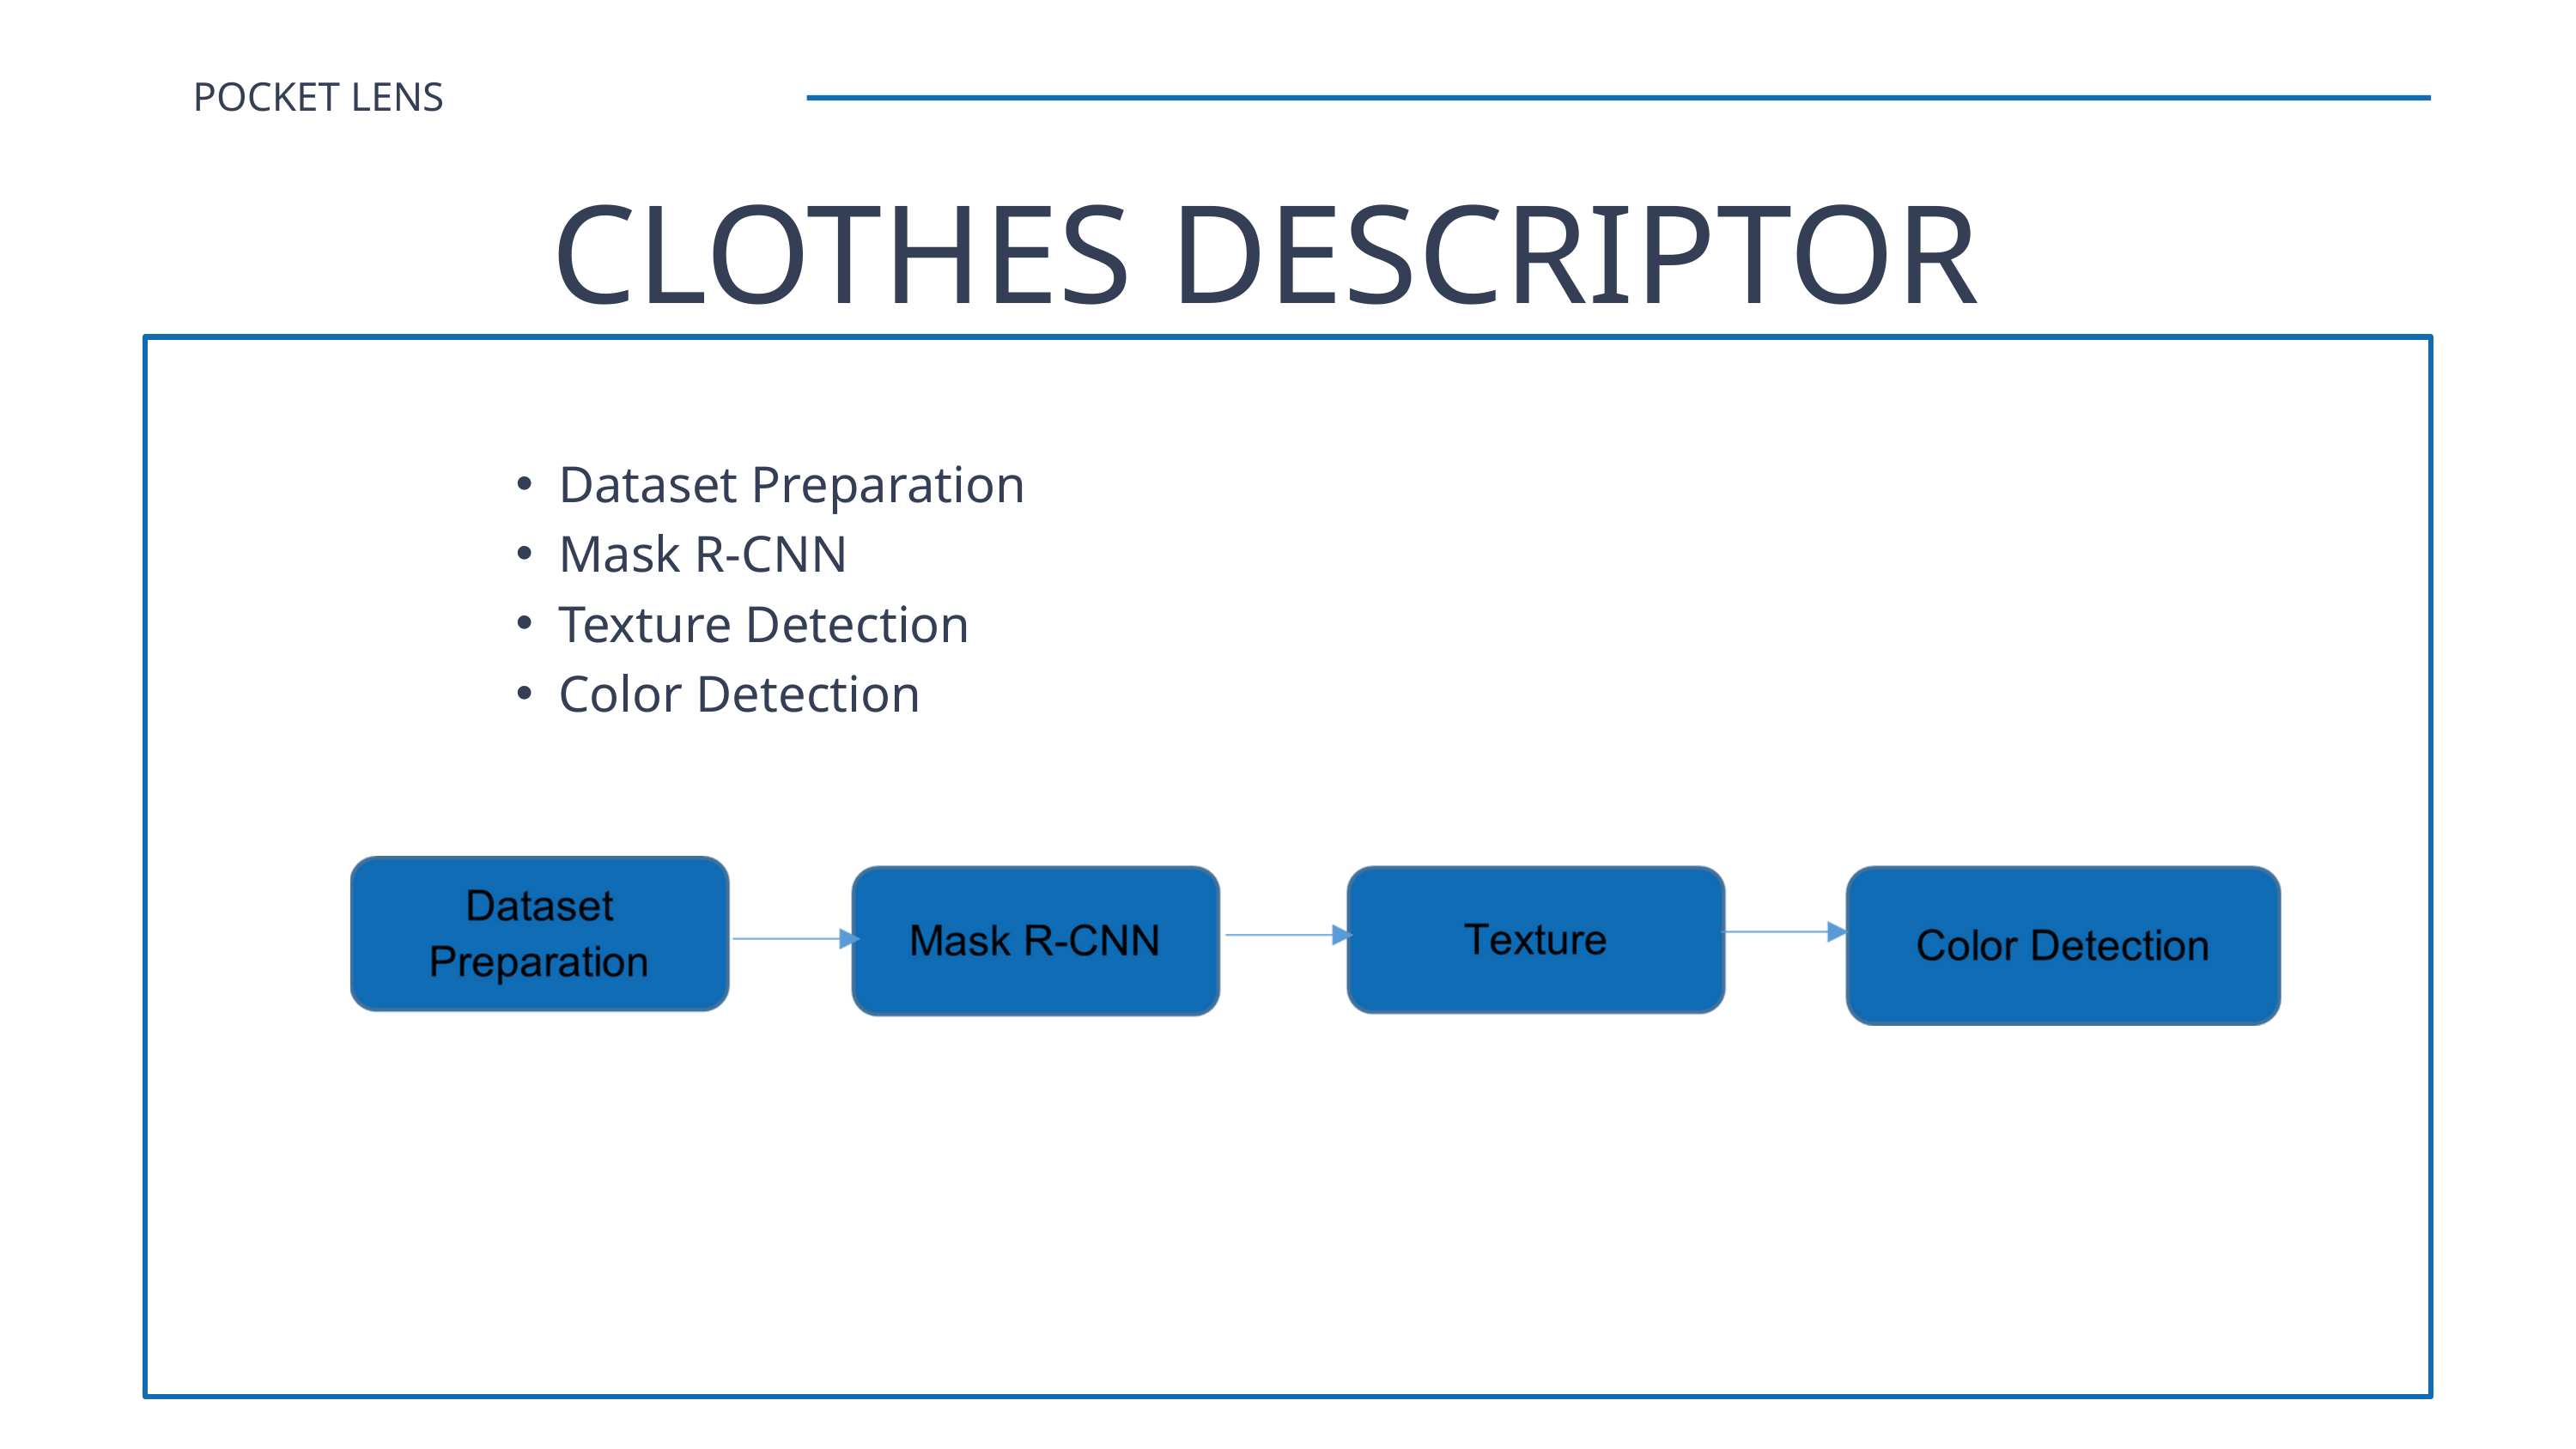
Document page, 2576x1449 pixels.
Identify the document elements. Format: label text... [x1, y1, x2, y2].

text_box CLOTHES DESCRIPTOR [122, 194, 2409, 330]
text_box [144, 336, 2432, 1397]
text_box POCKET LENS [192, 64, 698, 119]
